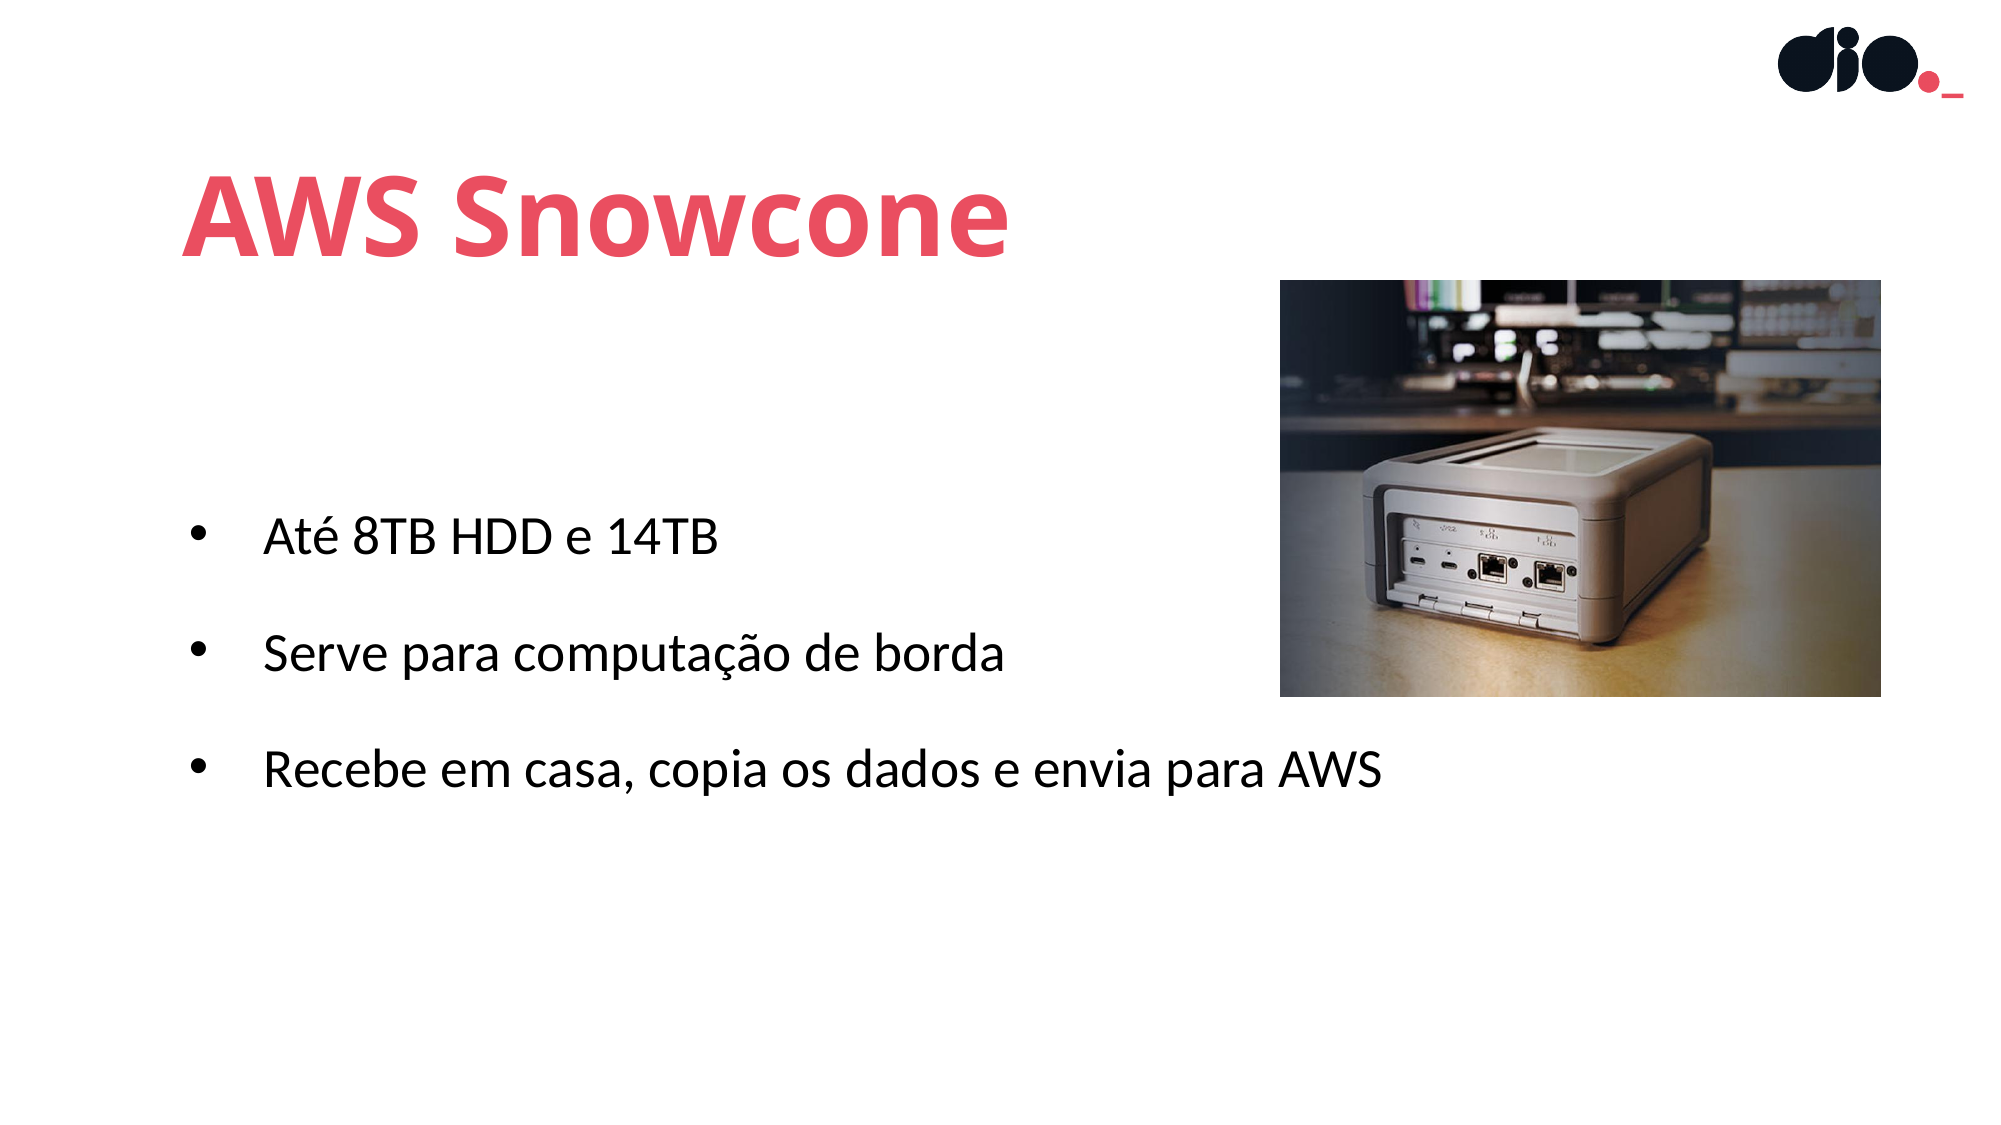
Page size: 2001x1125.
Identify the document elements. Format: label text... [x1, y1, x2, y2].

text_box AWS Snowcone [162, 137, 2000, 269]
text_box Até 8TB HDD e 14TB Serve para computação de borda Recebe em casa, copia os dados e envia para AWS [168, 478, 1662, 947]
picture [1777, 26, 1964, 99]
picture [1280, 280, 1881, 698]
